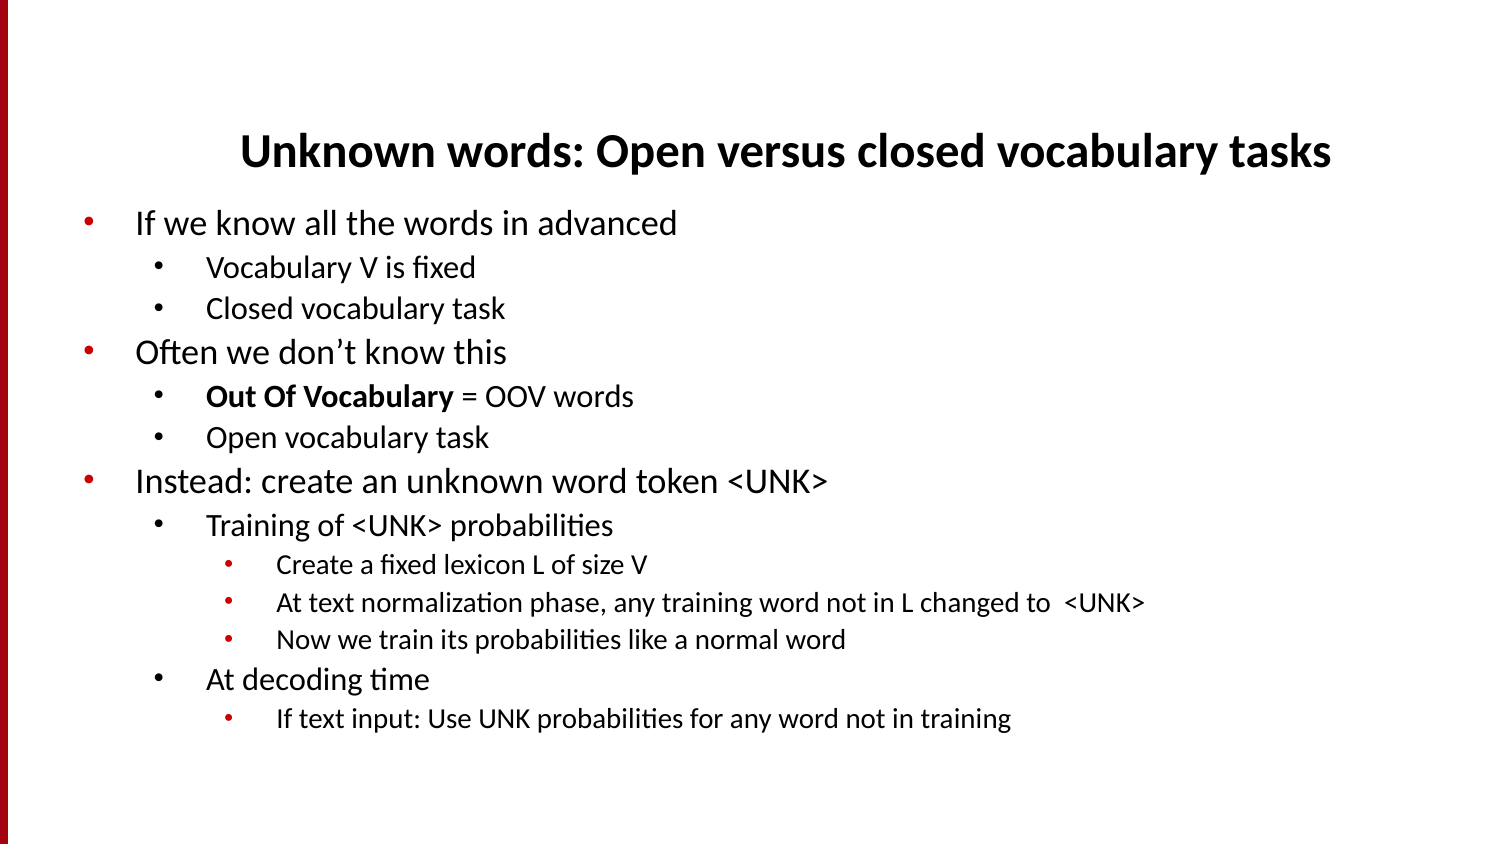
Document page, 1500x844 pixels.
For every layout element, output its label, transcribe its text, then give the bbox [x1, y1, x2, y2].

list If we know all the words in advanced Vocabulary V is fixed Closed vocabulary task Often we don’t know this Out Of Vocabulary = OOV words Open vocabulary task Instead: create an unknown word token <UNK> Training of <UNK> probabilities Create a fixed lexicon L of size V At text normalization phase, any training word not in L changed to <UNK> Now we train its probabilities like a normal word At decoding time If text input: Use UNK probabilities for any word not in training [50, 196, 1450, 744]
title Unknown words: Open versus closed vocabulary tasks [225, 62, 1450, 185]
